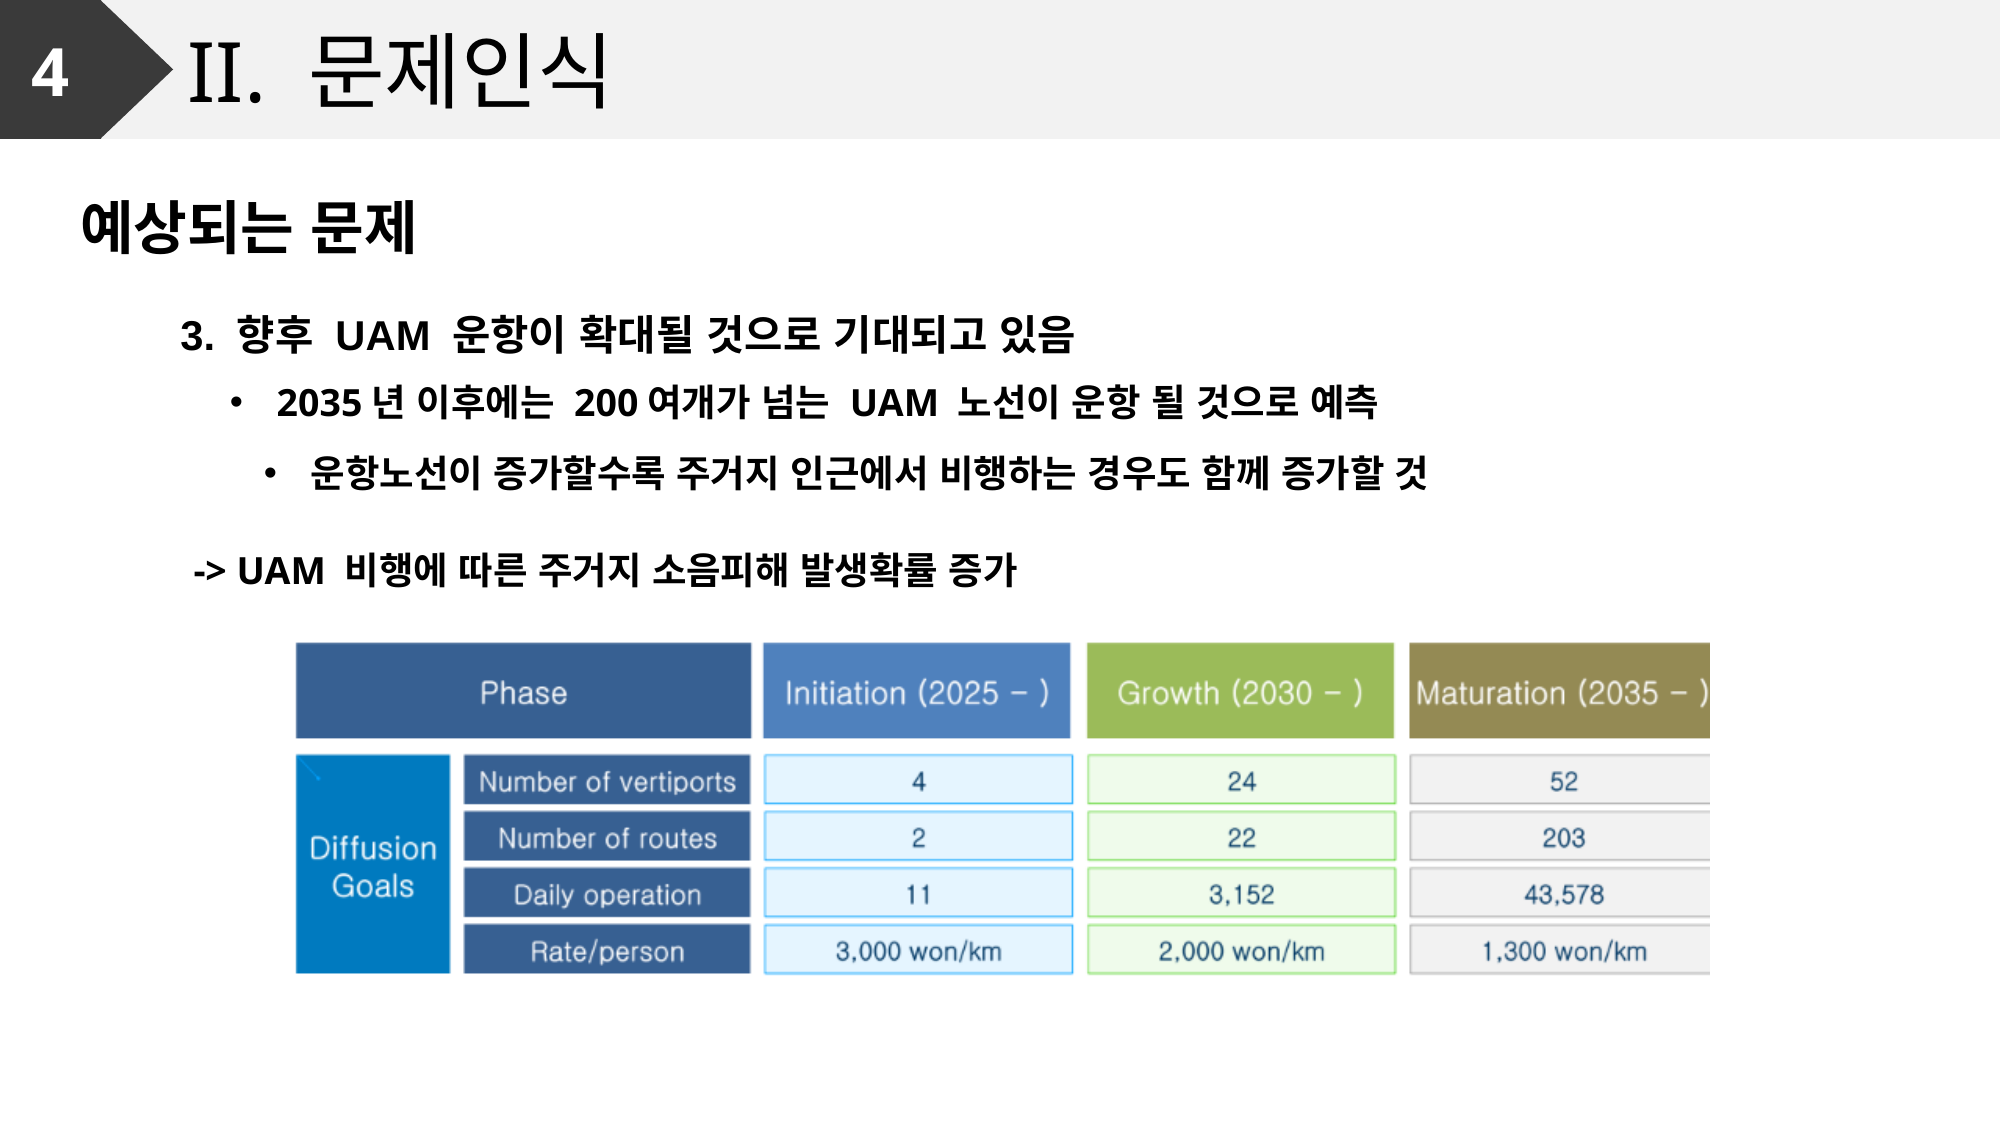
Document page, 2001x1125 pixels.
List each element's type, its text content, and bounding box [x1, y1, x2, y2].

text_box [174, 0, 2000, 140]
text_box 예상되는 문제 [65, 184, 433, 269]
picture [289, 632, 1710, 981]
text_box -> UAM 비행에 따른 주거지 소음피해 발생확률 증가 [178, 539, 1034, 600]
text_box 운항노선이 증가할수록 주거지 인근에서 비행하는 경우도 함께 증가할 것 [249, 442, 1445, 503]
text_box II. 문제인식 [174, 11, 1578, 127]
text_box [0, 0, 174, 140]
text_box 3. 향후 UAM 운항이 확대될 것으로 기대되고 있음 [165, 301, 1092, 367]
text_box 2035년 이후에는 200여개가 넘는 UAM 노선이 운항 될 것으로 예측 [214, 371, 1395, 432]
